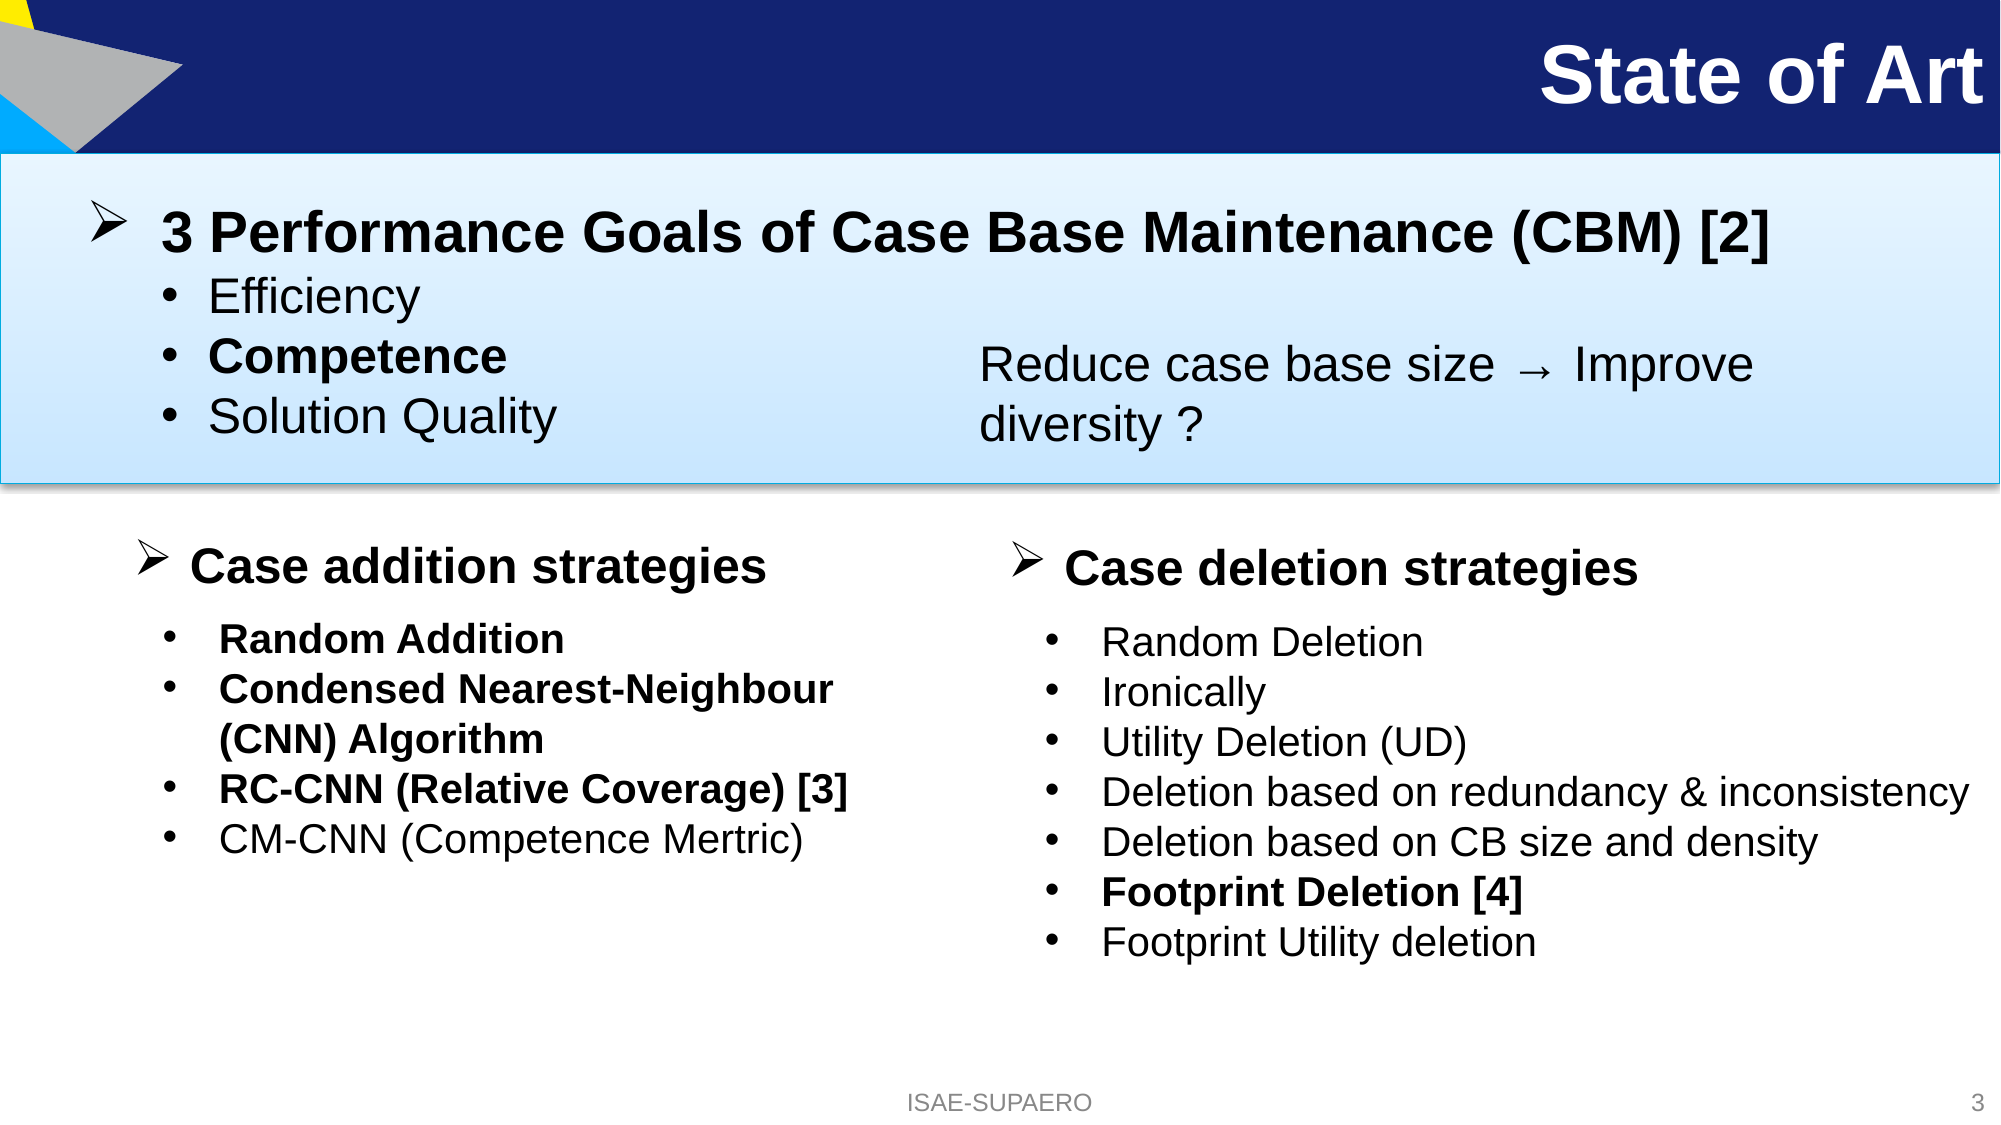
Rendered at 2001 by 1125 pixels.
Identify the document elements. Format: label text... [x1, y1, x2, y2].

text_box Case deletion strategies [993, 528, 2000, 603]
text_box Case addition strategies [118, 525, 943, 601]
text_box Random Deletion Ironically Utility Deletion (UD) Deletion based on redundancy & inconsistency Deletion based on CB size and density Footprint Deletion [4] Footprint Utility deletion [1030, 607, 2000, 972]
text_box [0, 153, 2000, 484]
text_box 3 Performance Goals of Case Base Maintenance (CBM) [2] Efficiency Competence Solution Quality [71, 186, 1841, 452]
text_box Reduce case base size → Improve diversity ? [964, 323, 1929, 459]
slide_number 3 [1550, 1080, 2000, 1124]
title State of Art [107, 0, 2000, 154]
text_box Random Addition Condensed Nearest-Neighbour (CNN) Algorithm RC-CNN (Relative Coverage) [3] CM-CNN (Competence Mertric) [147, 604, 943, 869]
footer ISAE-SUPAERO [662, 1080, 1338, 1124]
